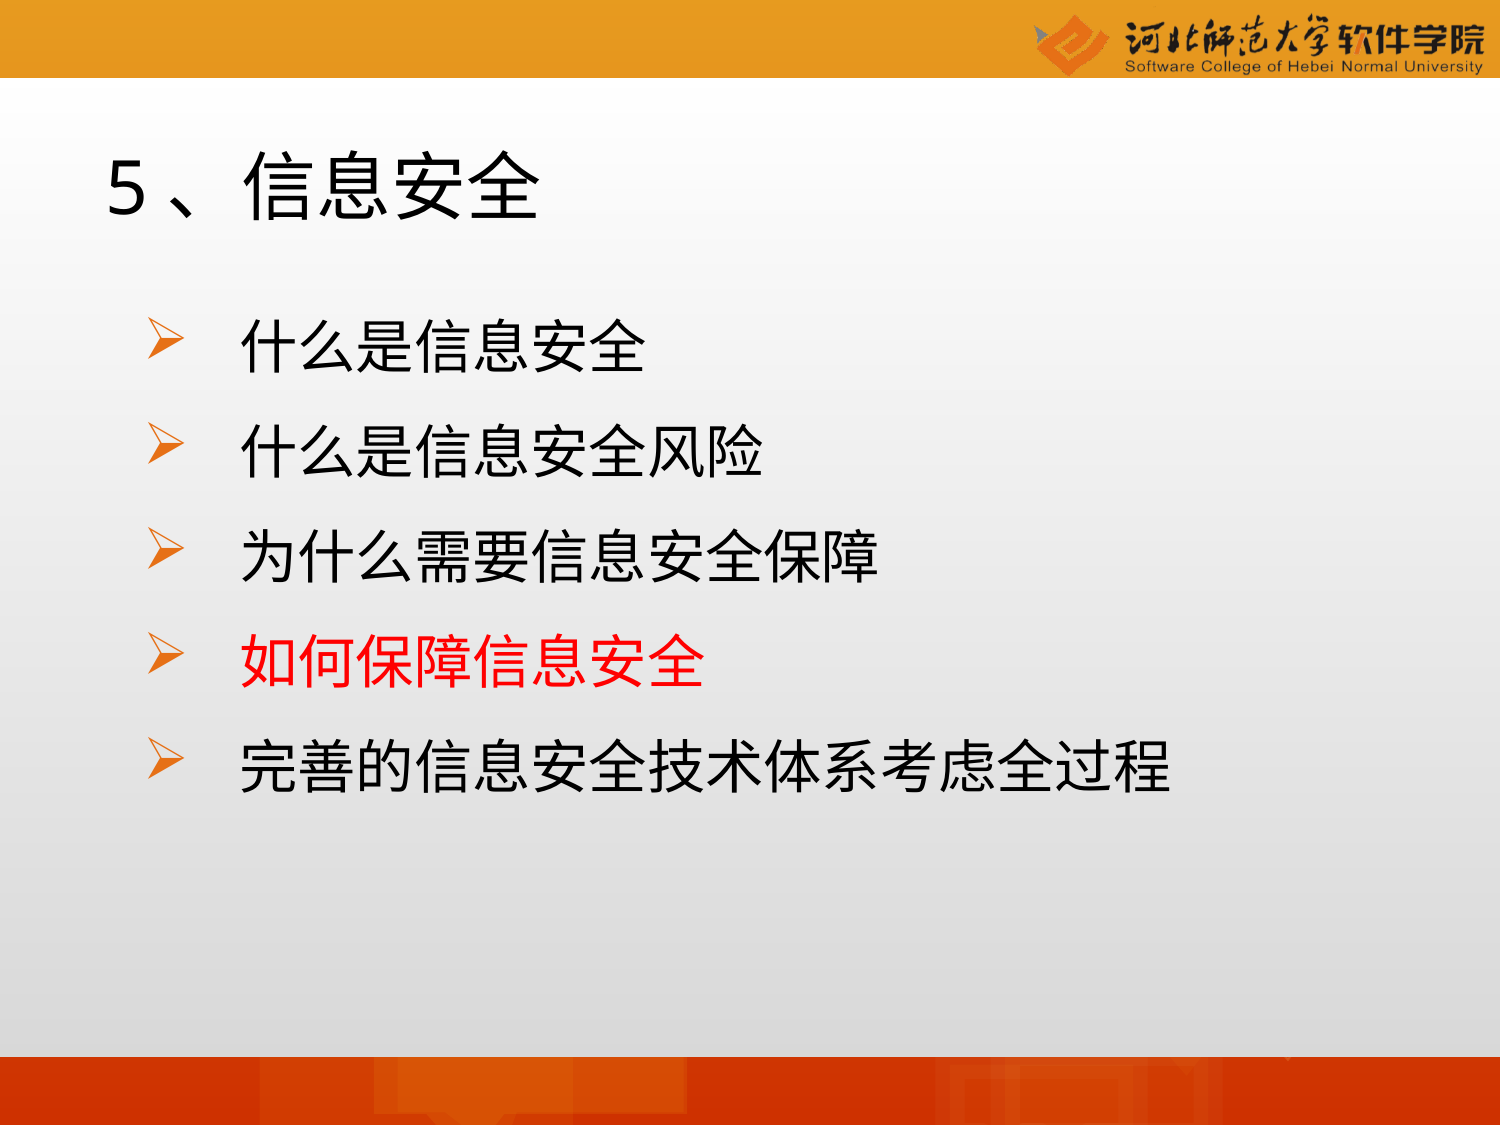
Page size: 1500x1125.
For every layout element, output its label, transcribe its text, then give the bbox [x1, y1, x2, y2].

text_box [0, 78, 1500, 1057]
title 5、信息安全 [90, 26, 1260, 238]
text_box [1028, 4, 1500, 79]
text_box 什么是信息安全 什么是信息安全风险 为什么需要信息安全保障 如何保障信息安全 完善的信息安全技术体系考虑全过程 [128, 268, 1270, 808]
